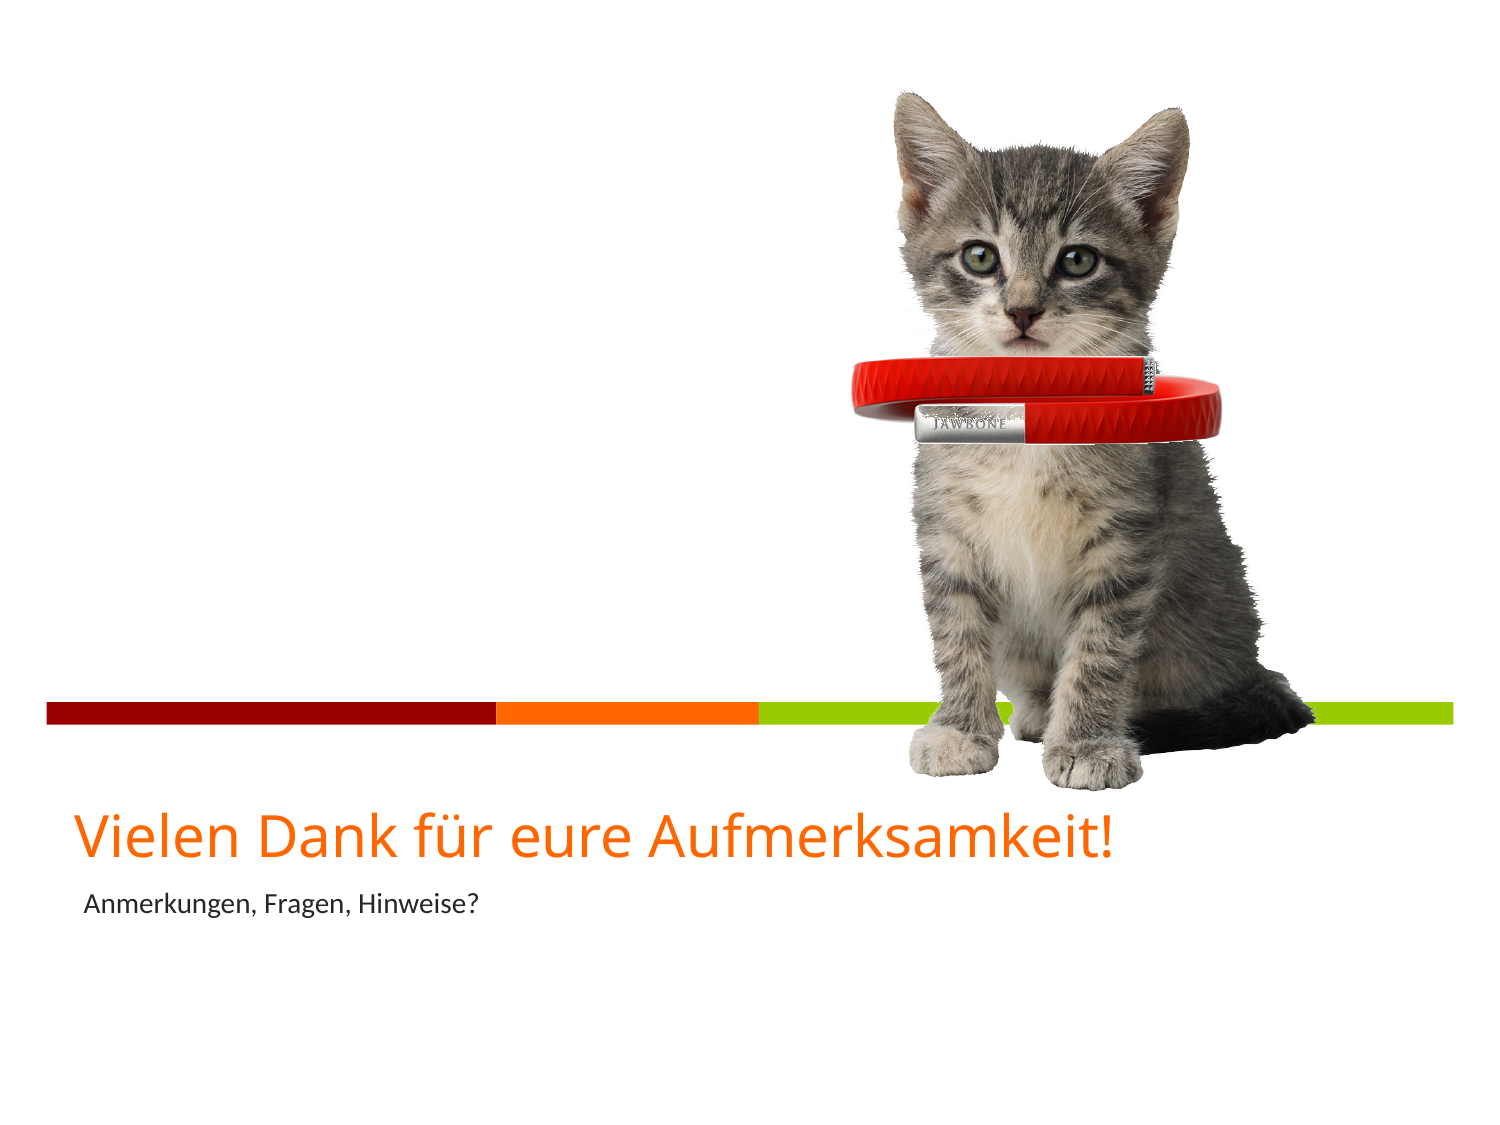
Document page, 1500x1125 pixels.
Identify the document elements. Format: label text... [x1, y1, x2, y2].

picture [831, 83, 1321, 795]
title Vielen Dank für eure Aufmerksamkeit! [59, 783, 1431, 877]
list Anmerkungen, Fragen, Hinweise? [68, 876, 1431, 1009]
